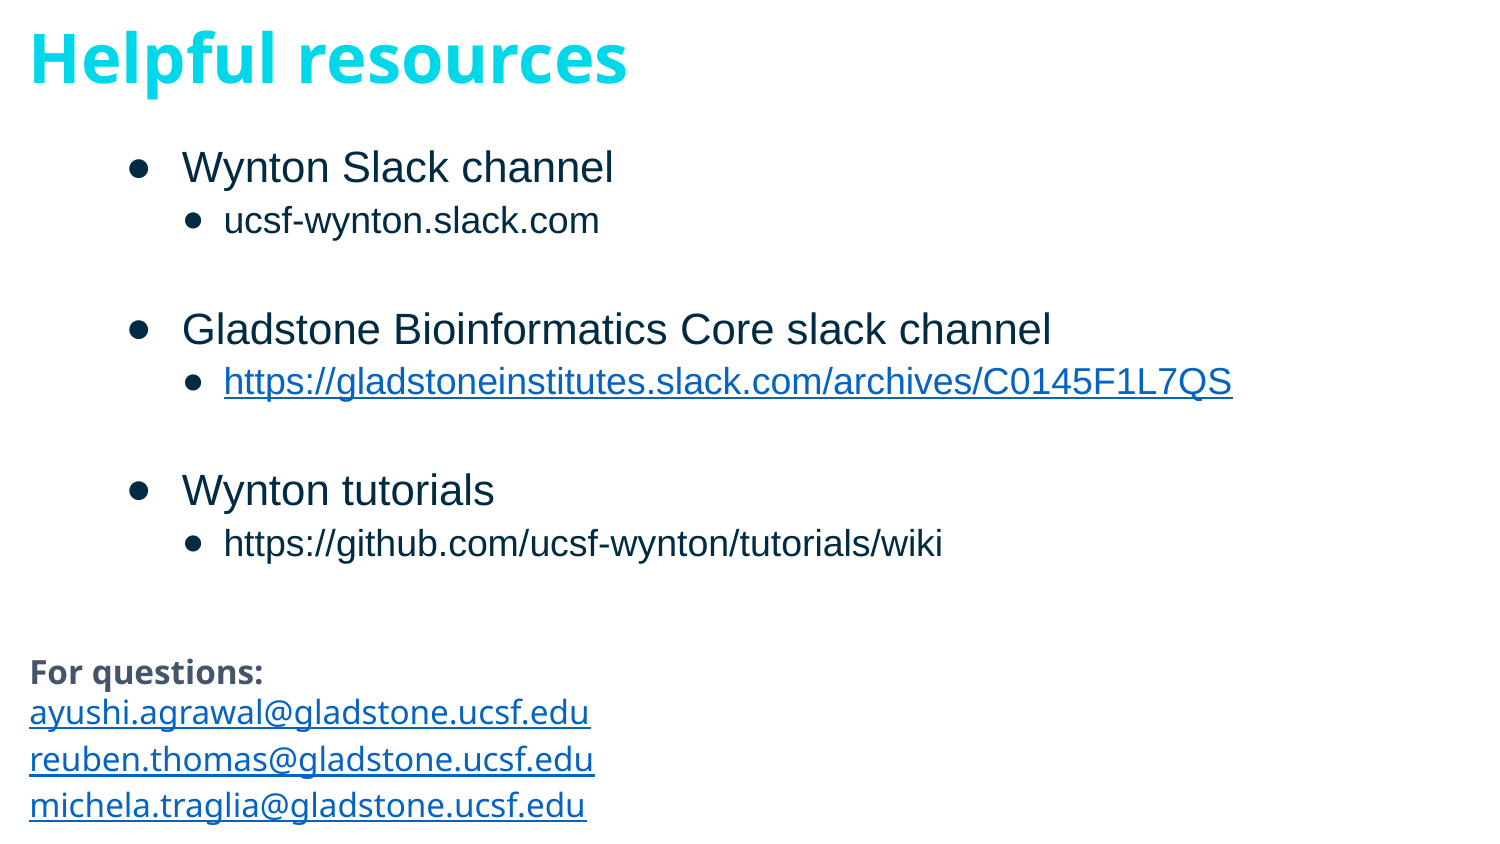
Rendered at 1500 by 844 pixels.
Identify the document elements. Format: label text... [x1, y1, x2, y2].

title Helpful resources [28, 24, 1323, 146]
list Wynton Slack channel ucsf-wynton.slack.com Gladstone Bioinformatics Core slack channel https://gladstoneinstitutes.slack.com/archives/C0145F1L7QS Wynton tutorials https://github.com/ucsf-wynton/tutorials/wiki [103, 145, 1397, 620]
text_box For questions: ayushi.agrawal@gladstone.ucsf.edu reuben.thomas@gladstone.ucsf.edu michela.traglia@gladstone.ucsf.edu [14, 615, 1337, 844]
